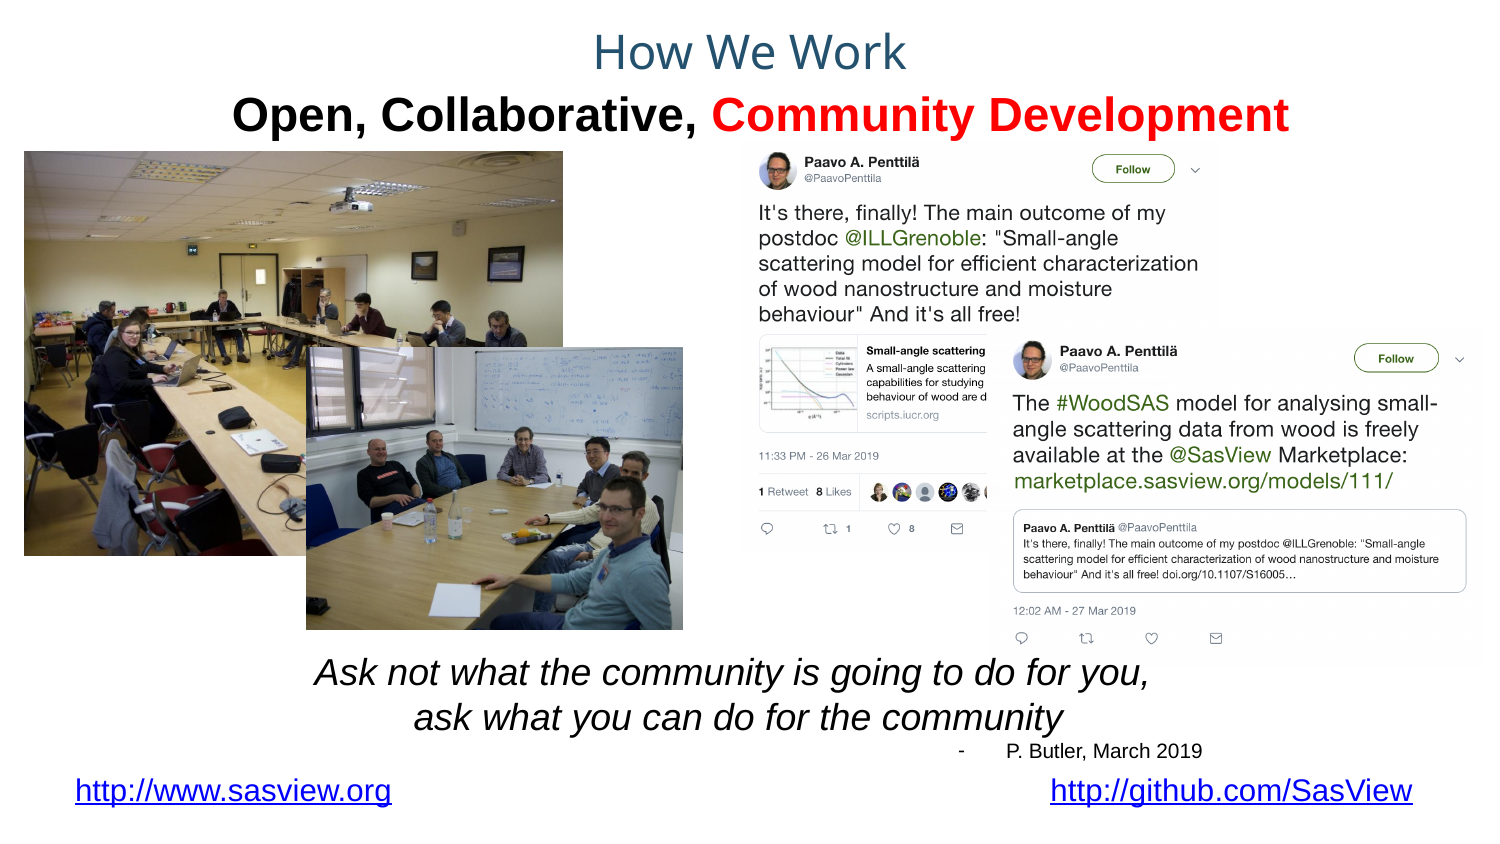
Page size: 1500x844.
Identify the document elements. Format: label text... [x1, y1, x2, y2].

text_box Ask not what the community is going to do for you, ask what you can do for the community P. Butler, March 2019 [268, 628, 1208, 783]
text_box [742, 139, 1486, 669]
text_box Open, Collaborative, Community Development [172, 85, 1350, 140]
picture [24, 151, 684, 631]
text_box http://github.com/SasView [994, 768, 1444, 809]
text_box http://www.sasview.org [20, 768, 422, 809]
title How We Work [210, 31, 1289, 80]
